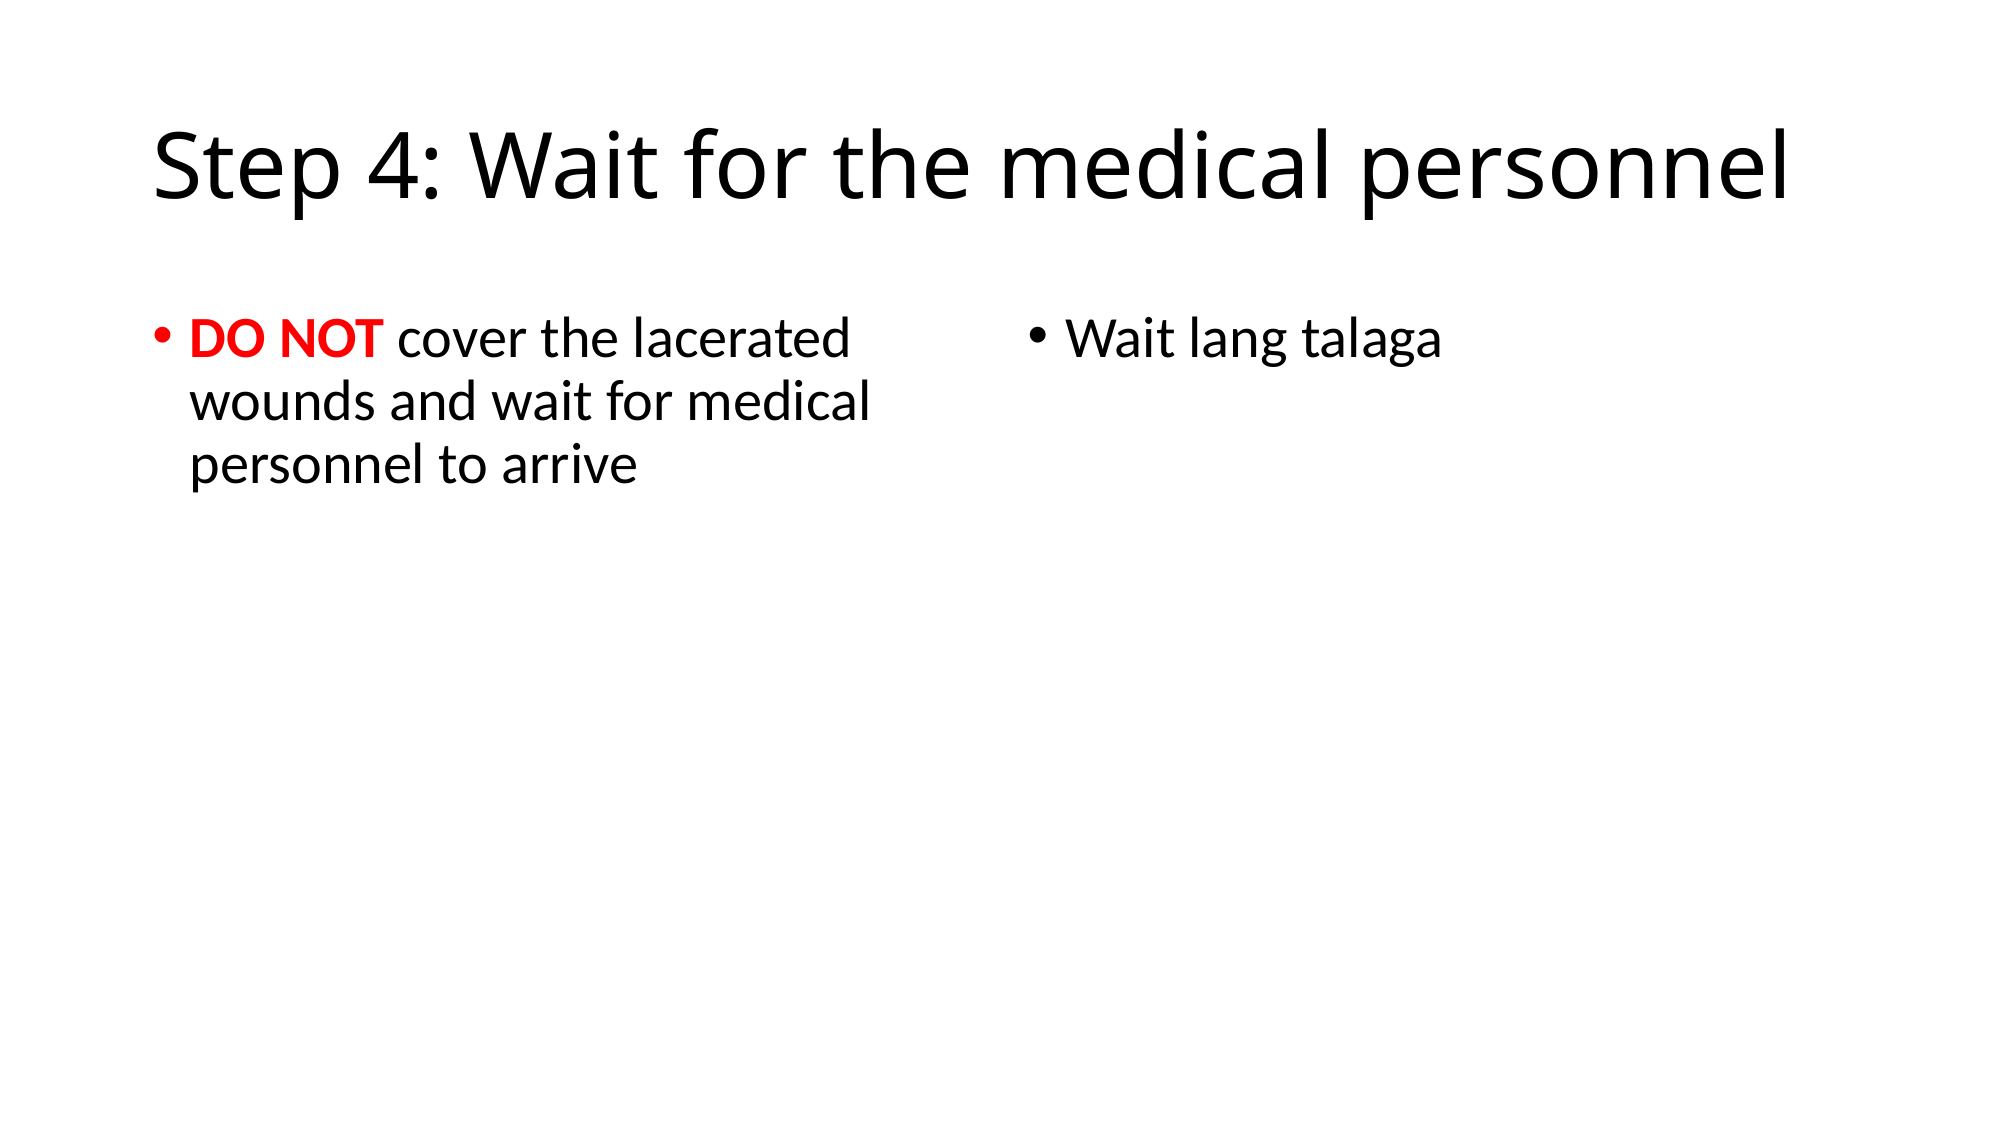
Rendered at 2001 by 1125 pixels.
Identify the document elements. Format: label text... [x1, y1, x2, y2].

title Step 4: Wait for the medical personnel [137, 59, 1863, 278]
list Wait lang talaga [1012, 299, 1863, 1014]
list DO NOT cover the lacerated wounds and wait for medical personnel to arrive [137, 299, 988, 1014]
